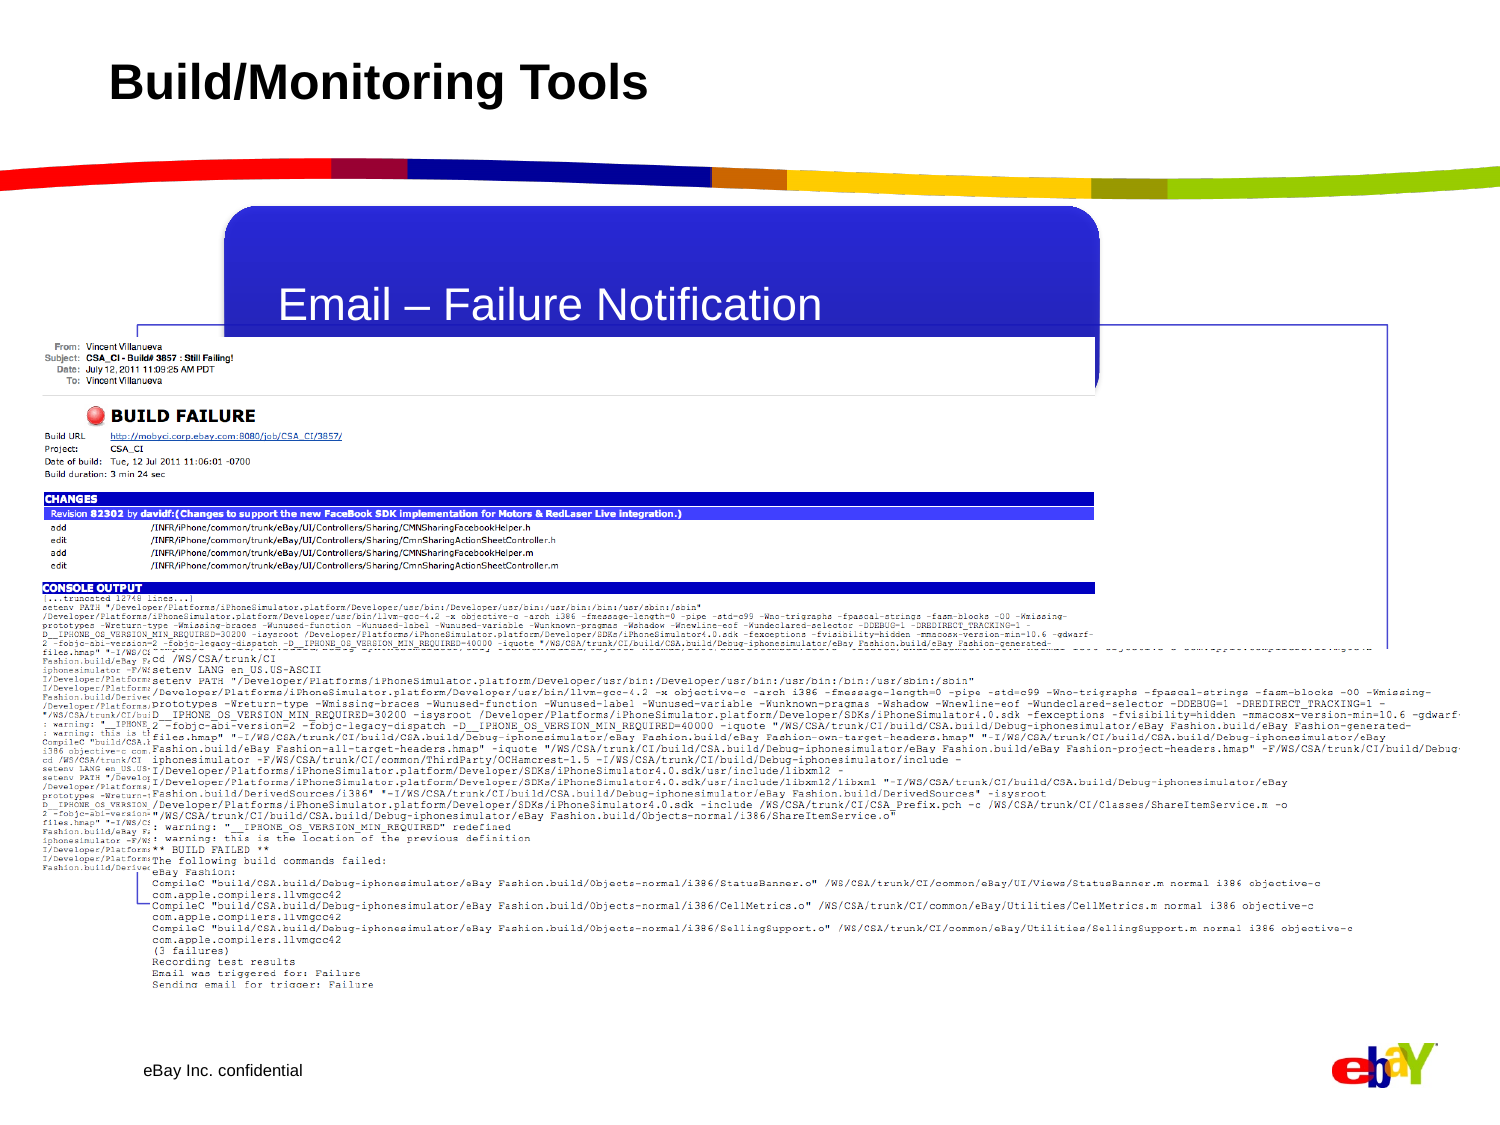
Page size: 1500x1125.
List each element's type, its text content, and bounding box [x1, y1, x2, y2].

picture [1332, 1043, 1438, 1088]
picture [0, 153, 1500, 204]
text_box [137, 880, 144, 988]
picture [37, 337, 1461, 988]
title Build/Monitoring Tools [93, 18, 1425, 138]
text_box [137, 162, 1388, 648]
